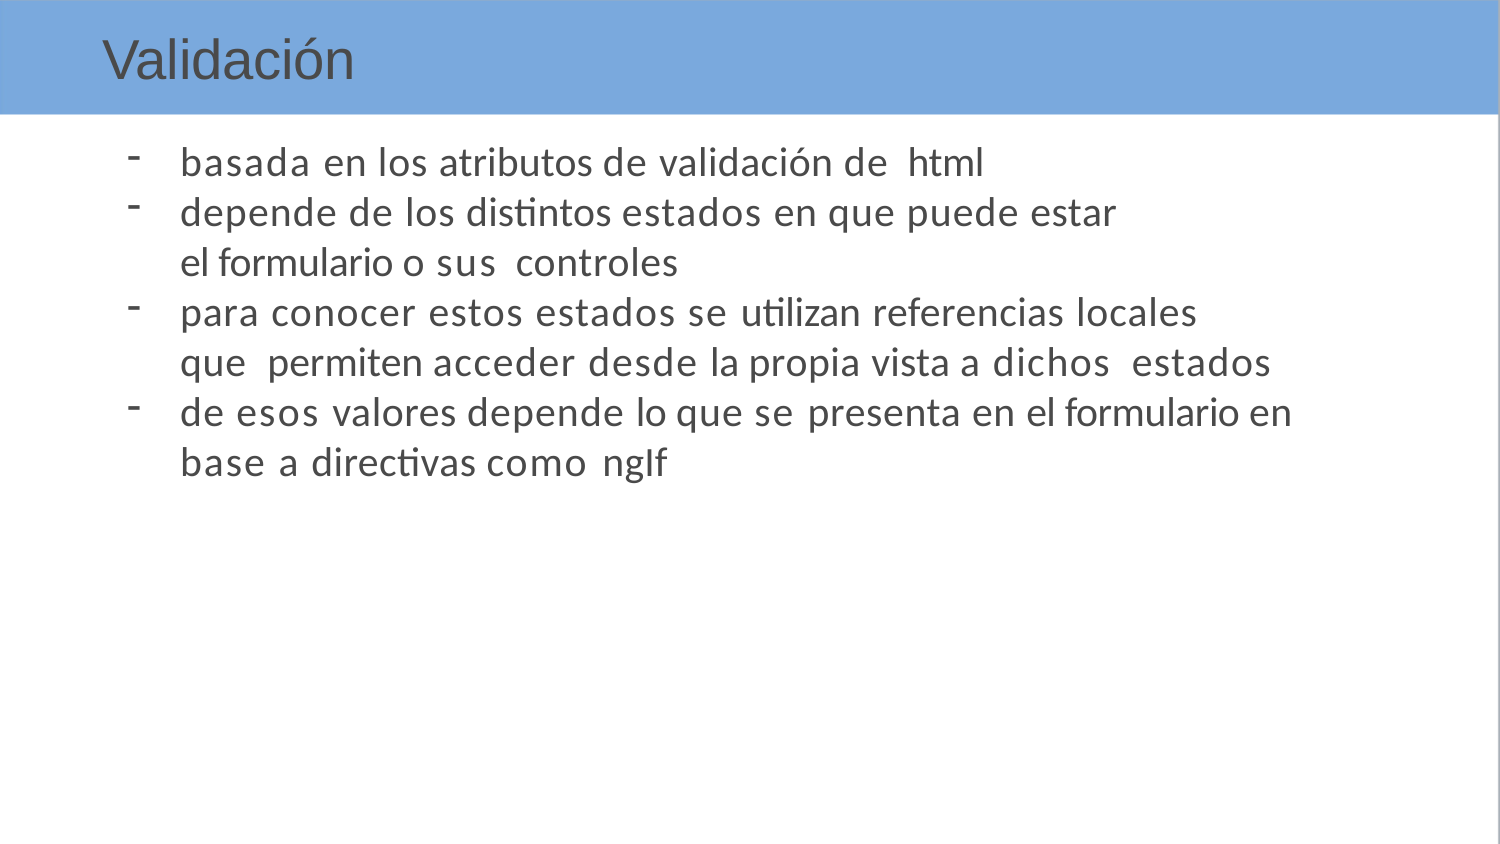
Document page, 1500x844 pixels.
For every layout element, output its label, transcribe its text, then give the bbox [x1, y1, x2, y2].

text_box basada en los atributos de validación de html depende de los distintos estados en que puede estar el formulario o sus controles para conocer estos estados se utilizan referencias locales que permiten acceder desde la propia vista a dichos estados de esos valores depende lo que se presenta en el formulario en base a directivas como ngIf [125, 132, 1316, 486]
picture [0, 0, 1500, 844]
title Validación [100, 21, 364, 165]
